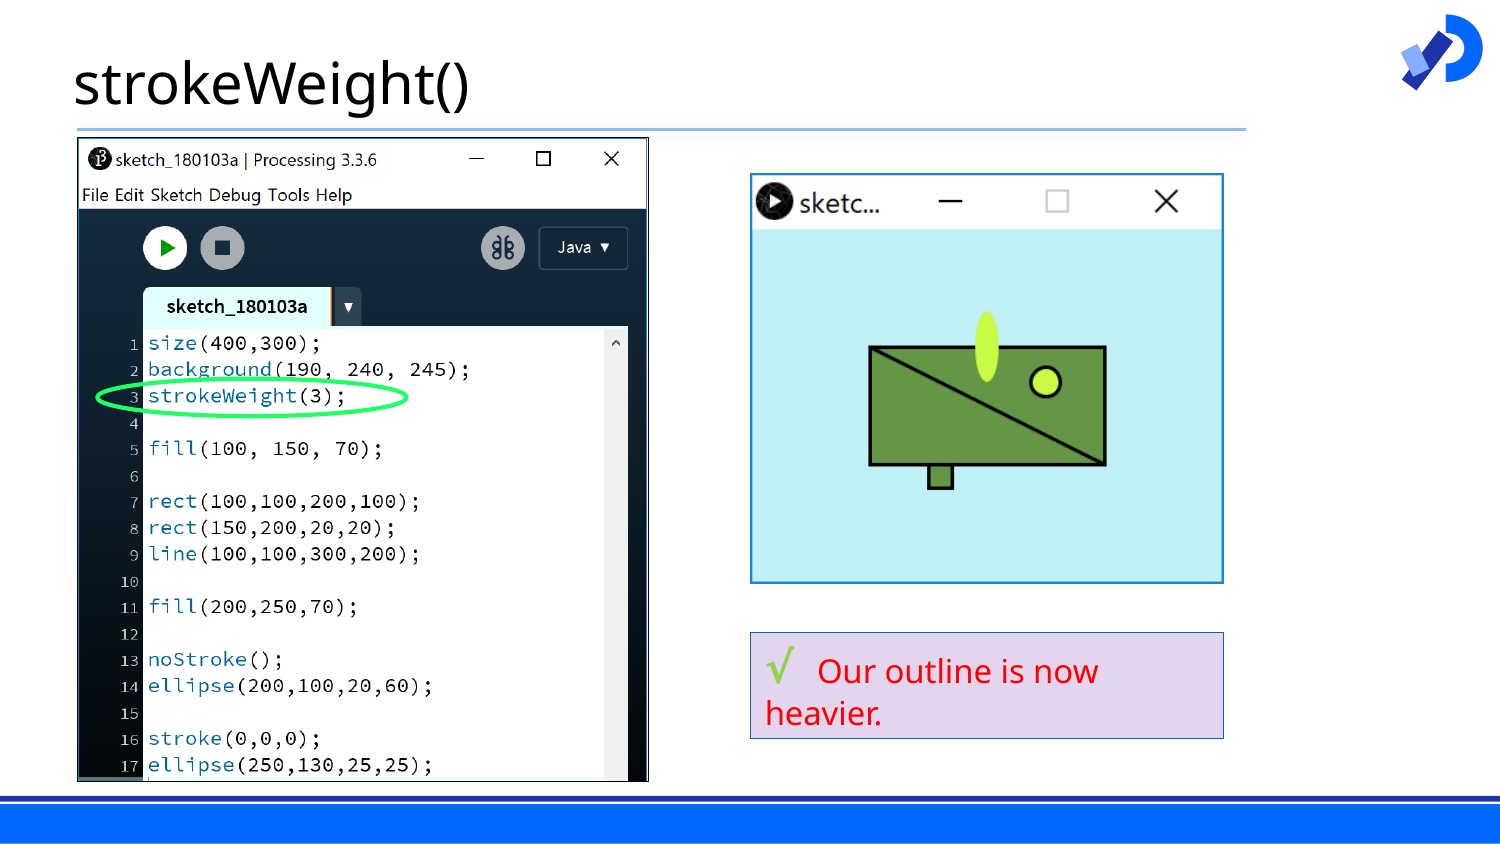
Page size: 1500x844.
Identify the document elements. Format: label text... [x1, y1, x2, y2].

title strokeWeight() [64, 0, 1341, 126]
picture [77, 137, 649, 782]
picture [749, 173, 1224, 584]
text_box √ Our outline is now heavier. [750, 632, 1224, 739]
picture [1398, 9, 1485, 96]
